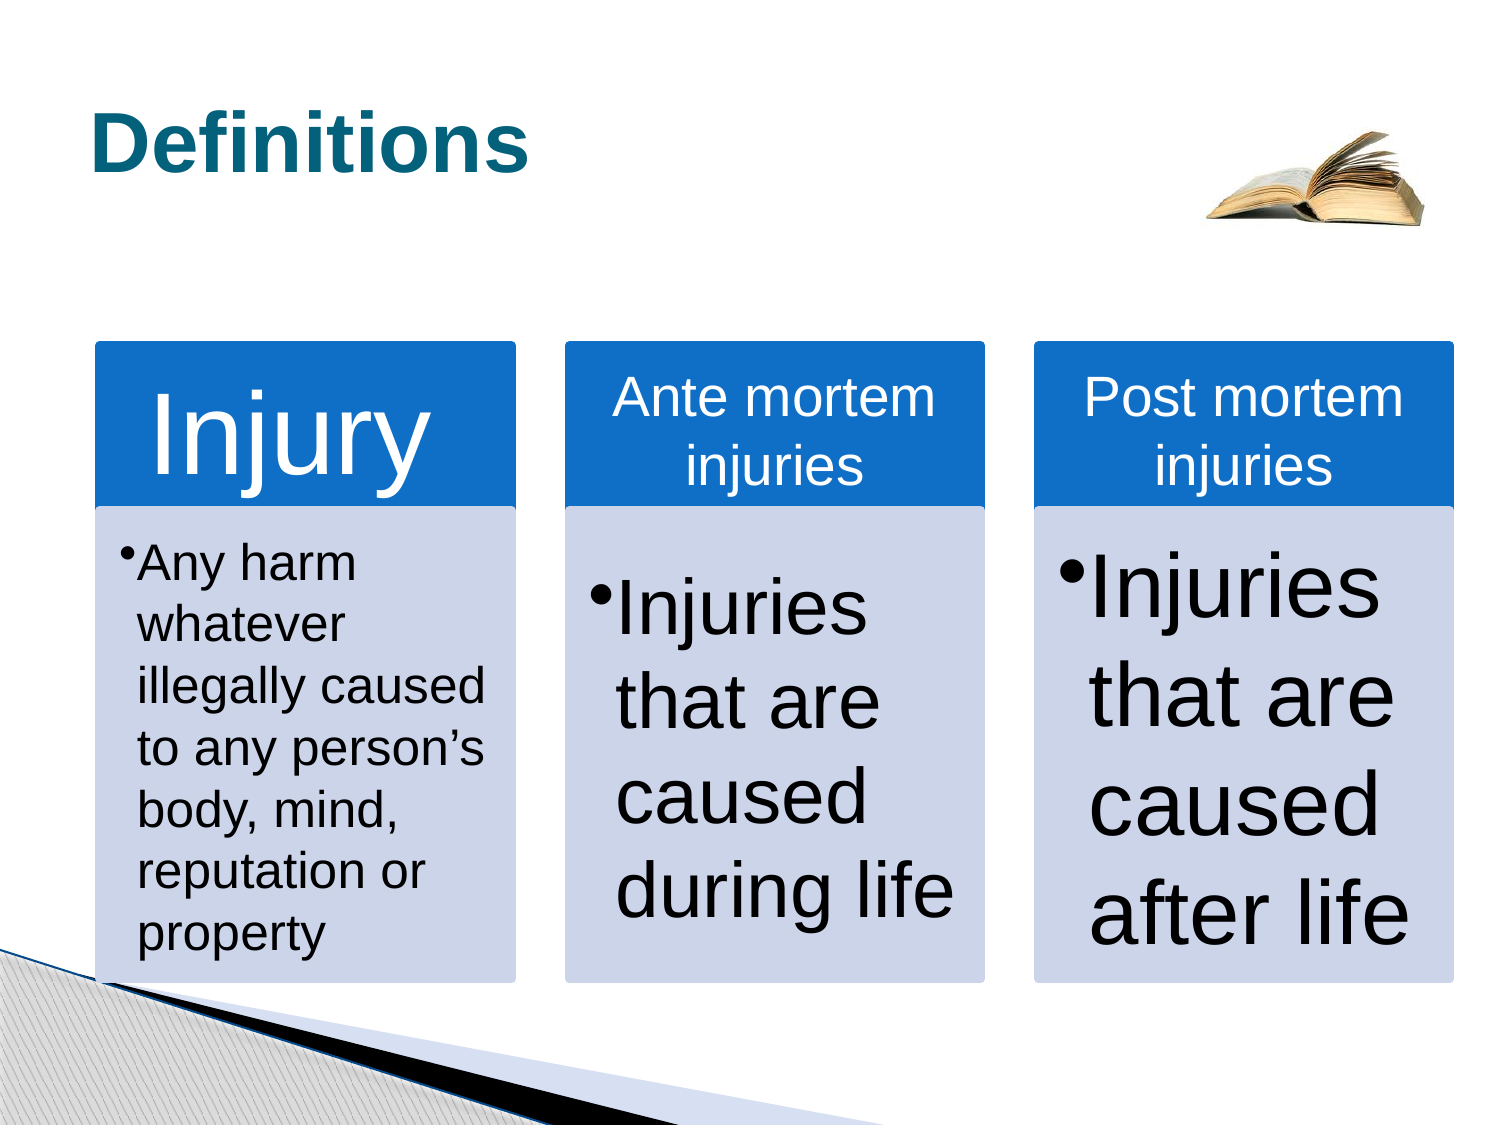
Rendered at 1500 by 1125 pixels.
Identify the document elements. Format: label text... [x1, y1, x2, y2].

picture [1187, 112, 1454, 251]
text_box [99, 237, 1451, 1088]
title Definitions [75, 45, 1425, 233]
